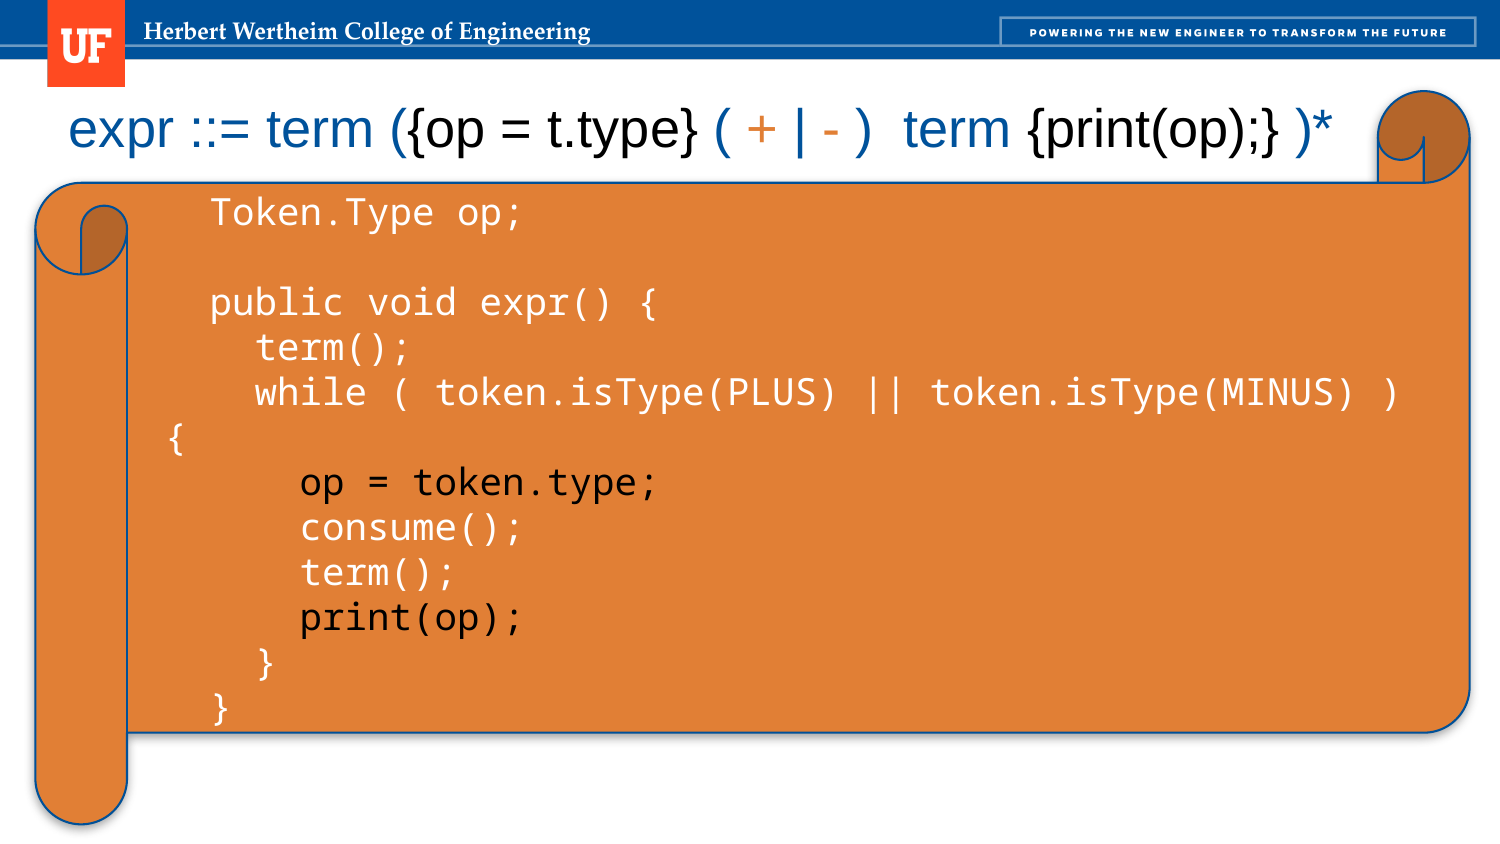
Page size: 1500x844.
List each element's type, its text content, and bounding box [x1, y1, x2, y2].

text_box Token.Type op; public void expr() { term(); while ( token.isType(PLUS) || token.isType(MINUS) ) { op = token.type; consume(); term(); print(op); } } [34, 90, 1471, 826]
picture [0, 0, 1500, 87]
title expr ::= term ({op = t.type} ( + | - ) term {print(op);} )* [53, 86, 1414, 186]
